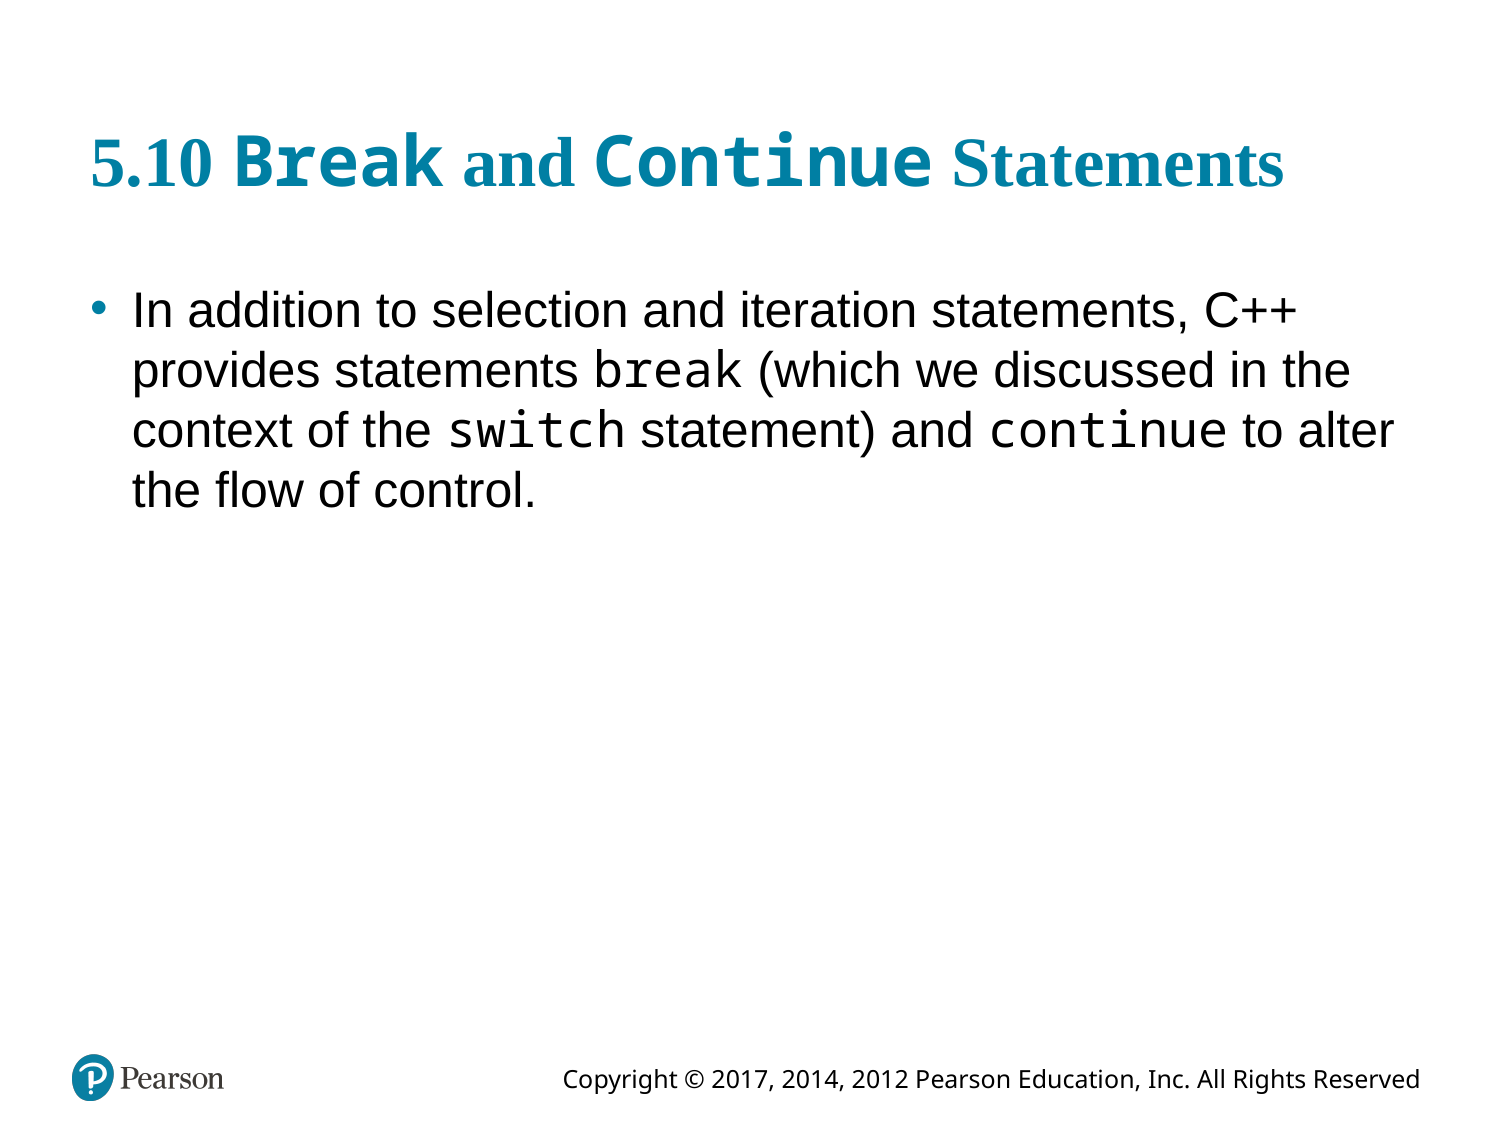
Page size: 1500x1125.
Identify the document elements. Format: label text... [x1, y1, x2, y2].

picture [72, 1054, 88, 1070]
list In addition to selection and iteration statements, C++ provides statements break (which we discussed in the context of the switch statement) and continue to alter the flow of control. [75, 262, 1425, 1005]
title 5.10 Break and Continue Statements [75, 35, 1425, 216]
picture [72, 1087, 83, 1101]
picture [98, 1054, 224, 1101]
picture [80, 1063, 106, 1088]
